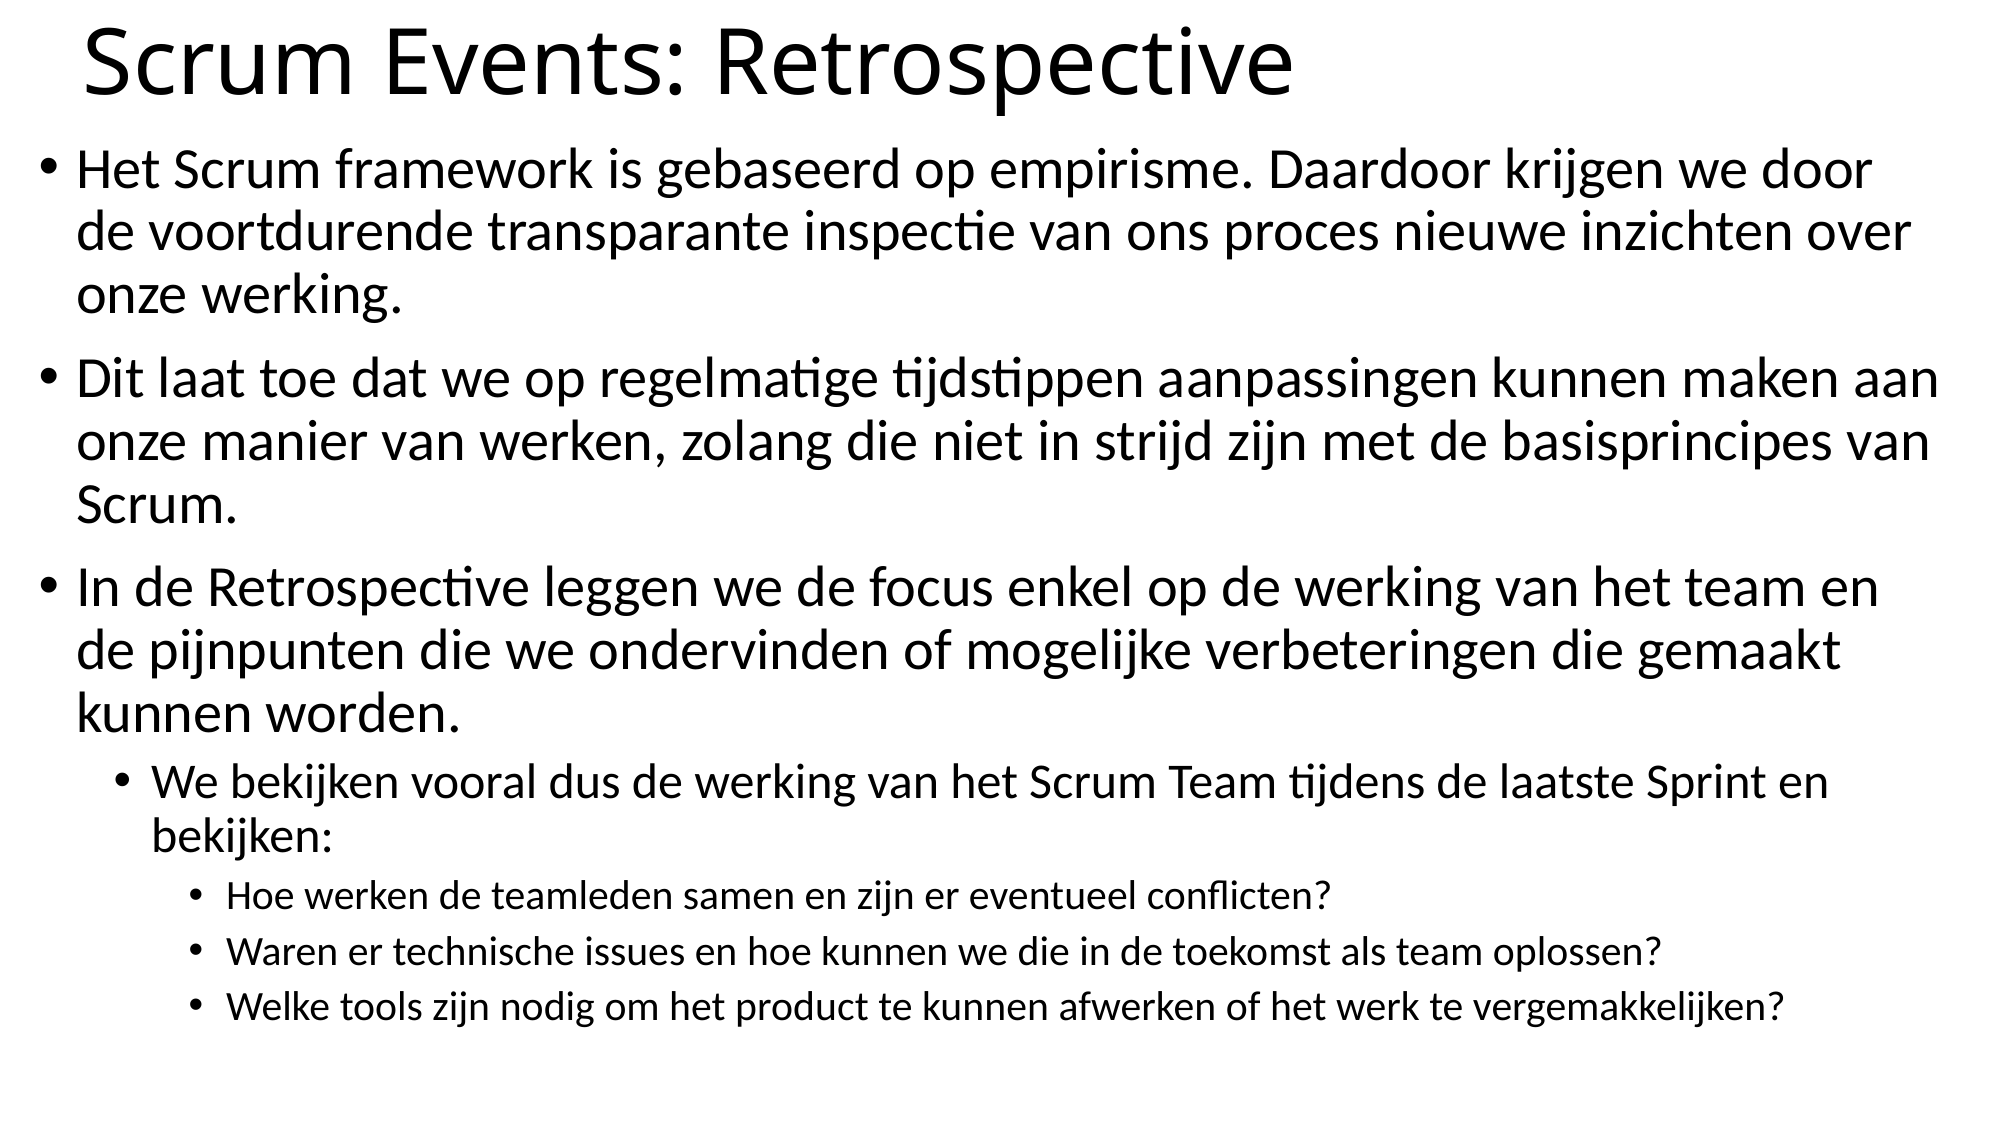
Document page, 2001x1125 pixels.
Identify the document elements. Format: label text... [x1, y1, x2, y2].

list Het Scrum framework is gebaseerd op empirisme. Daardoor krijgen we door de voortdurende transparante inspectie van ons proces nieuwe inzichten over onze werking. Dit laat toe dat we op regelmatige tijdstippen aanpassingen kunnen maken aan onze manier van werken, zolang die niet in strijd zijn met de basisprincipes van Scrum. In de Retrospective leggen we de focus enkel op de werking van het team en de pijnpunten die we ondervinden of mogelijke verbeteringen die gemaakt kunnen worden. We bekijken vooral dus de werking van het Scrum Team tijdens de laatste Sprint en bekijken: Hoe werken de teamleden samen en zijn er eventueel conflicten? Waren er technische issues en hoe kunnen we die in de toekomst als team oplossen? Welke tools zijn nodig om het product te kunnen afwerken of het werk te vergemakkelijken? [23, 130, 1959, 1087]
title Scrum Events: Retrospective [67, 0, 1793, 130]
